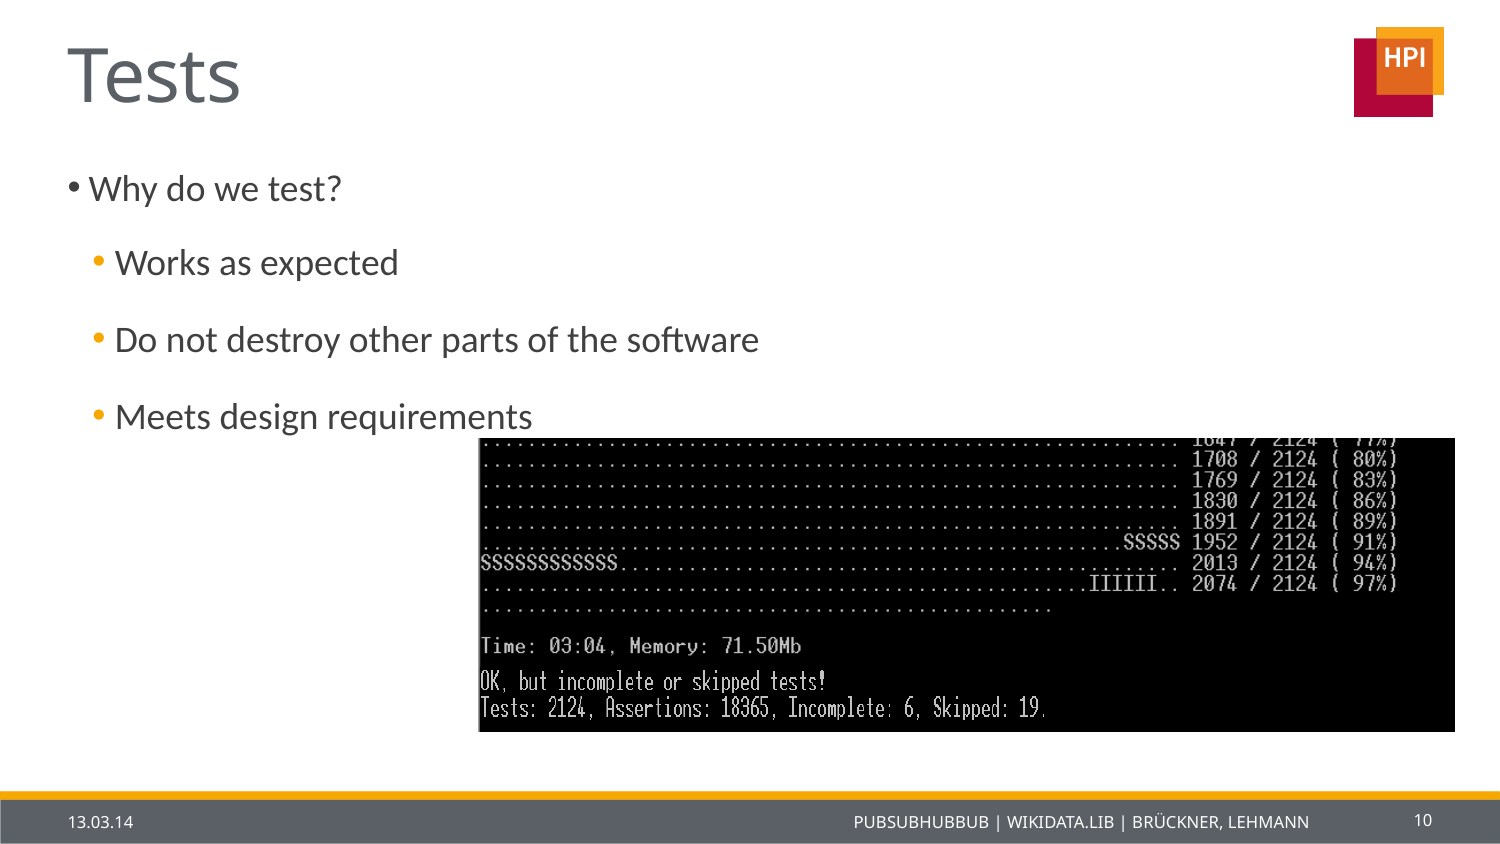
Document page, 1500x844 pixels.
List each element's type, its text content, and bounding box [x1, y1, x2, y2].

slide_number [56, 799, 175, 844]
title Tests [56, 0, 1299, 124]
picture [477, 438, 1456, 733]
list Why do we test? Works as expected Do not destroy other parts of the software Meets design requirements [56, 163, 1444, 748]
footer PubSubHubbub | Wikidata.lib | BrÜckner, Lehmann [178, 799, 1322, 844]
slide_number 10 [1326, 799, 1444, 844]
picture [1354, 27, 1444, 117]
